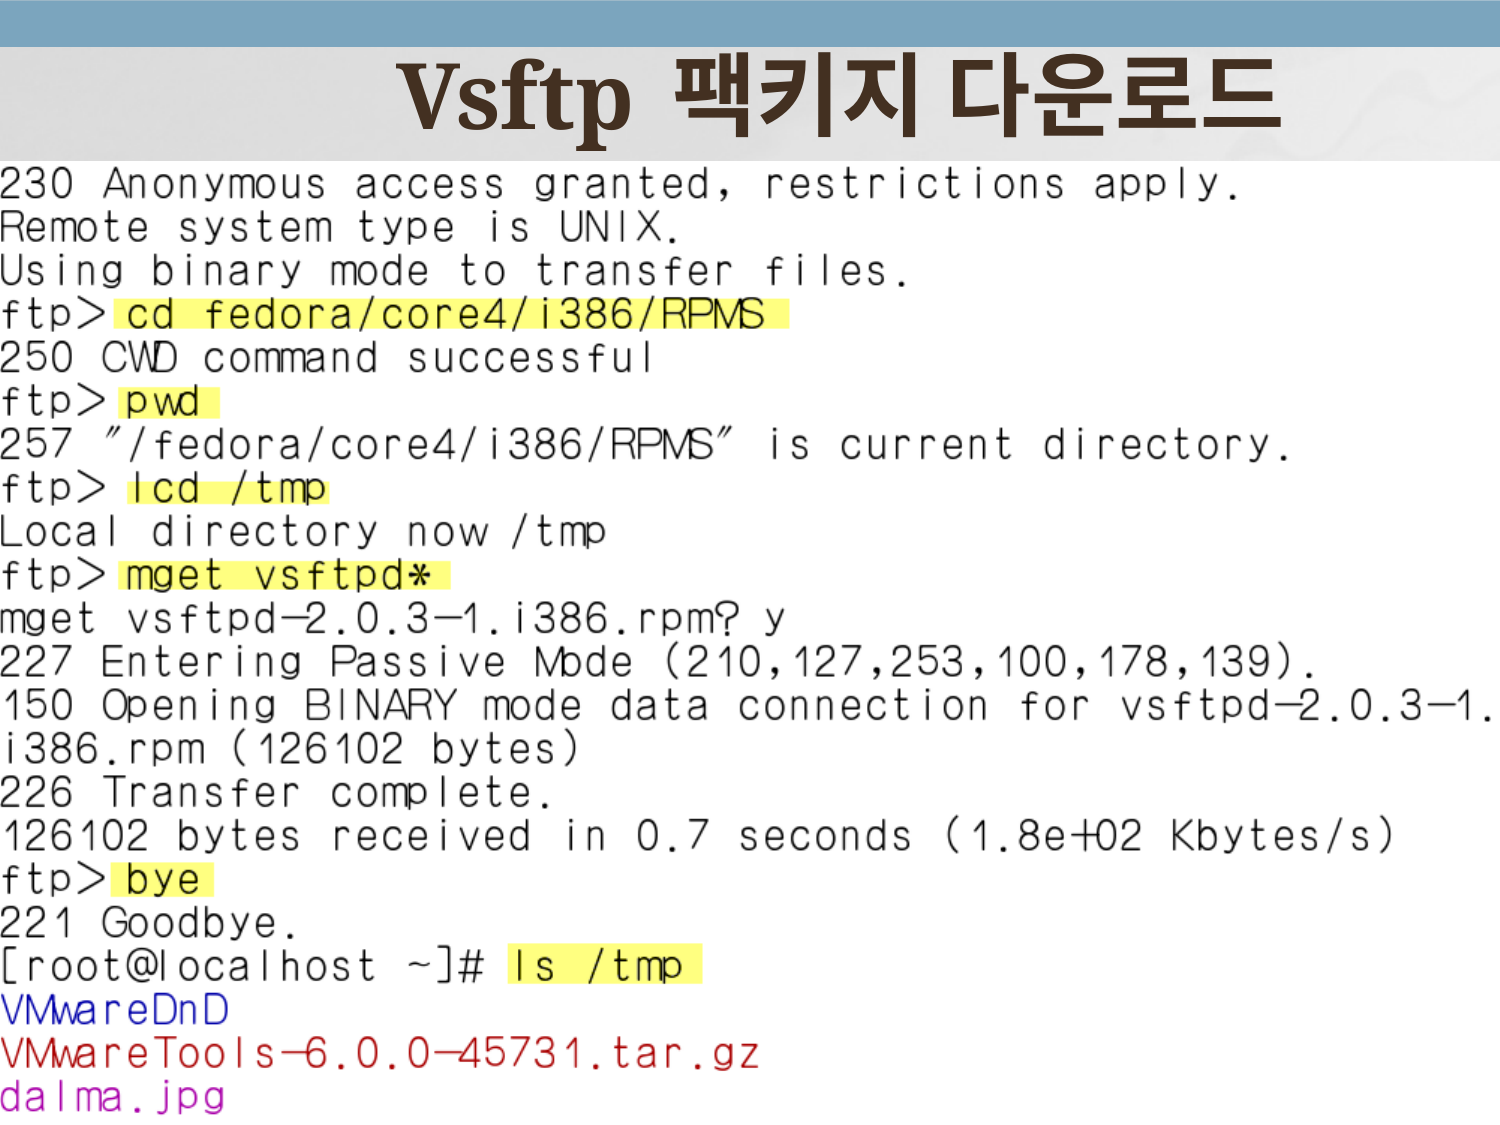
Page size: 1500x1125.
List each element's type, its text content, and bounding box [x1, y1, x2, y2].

picture [0, 161, 1500, 1125]
text_box Vsftp 팩키지 다운로드 [381, 30, 1300, 156]
